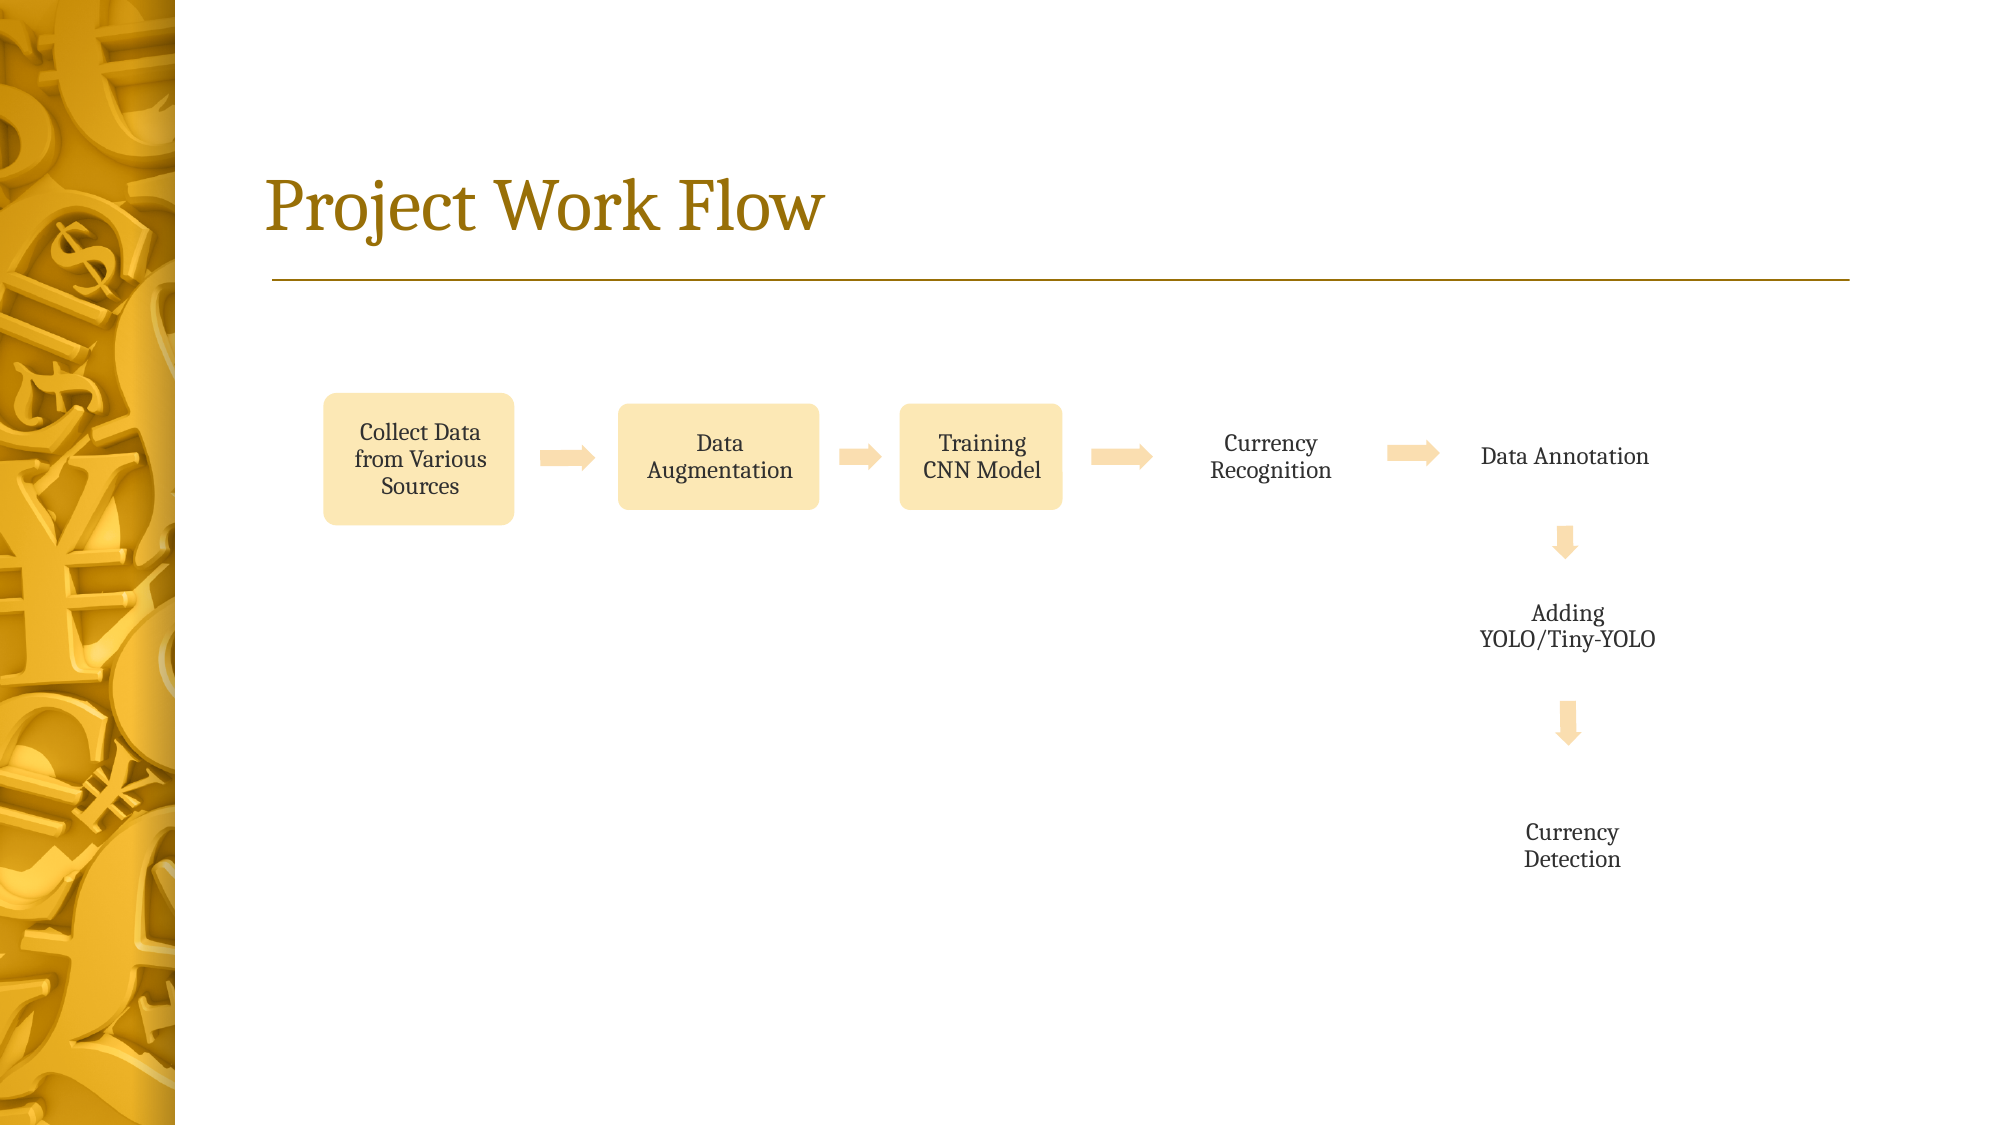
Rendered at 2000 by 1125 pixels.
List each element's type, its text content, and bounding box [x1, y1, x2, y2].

picture [0, 0, 175, 1125]
title Project Work Flow [249, 54, 1863, 255]
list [249, 324, 1863, 1012]
